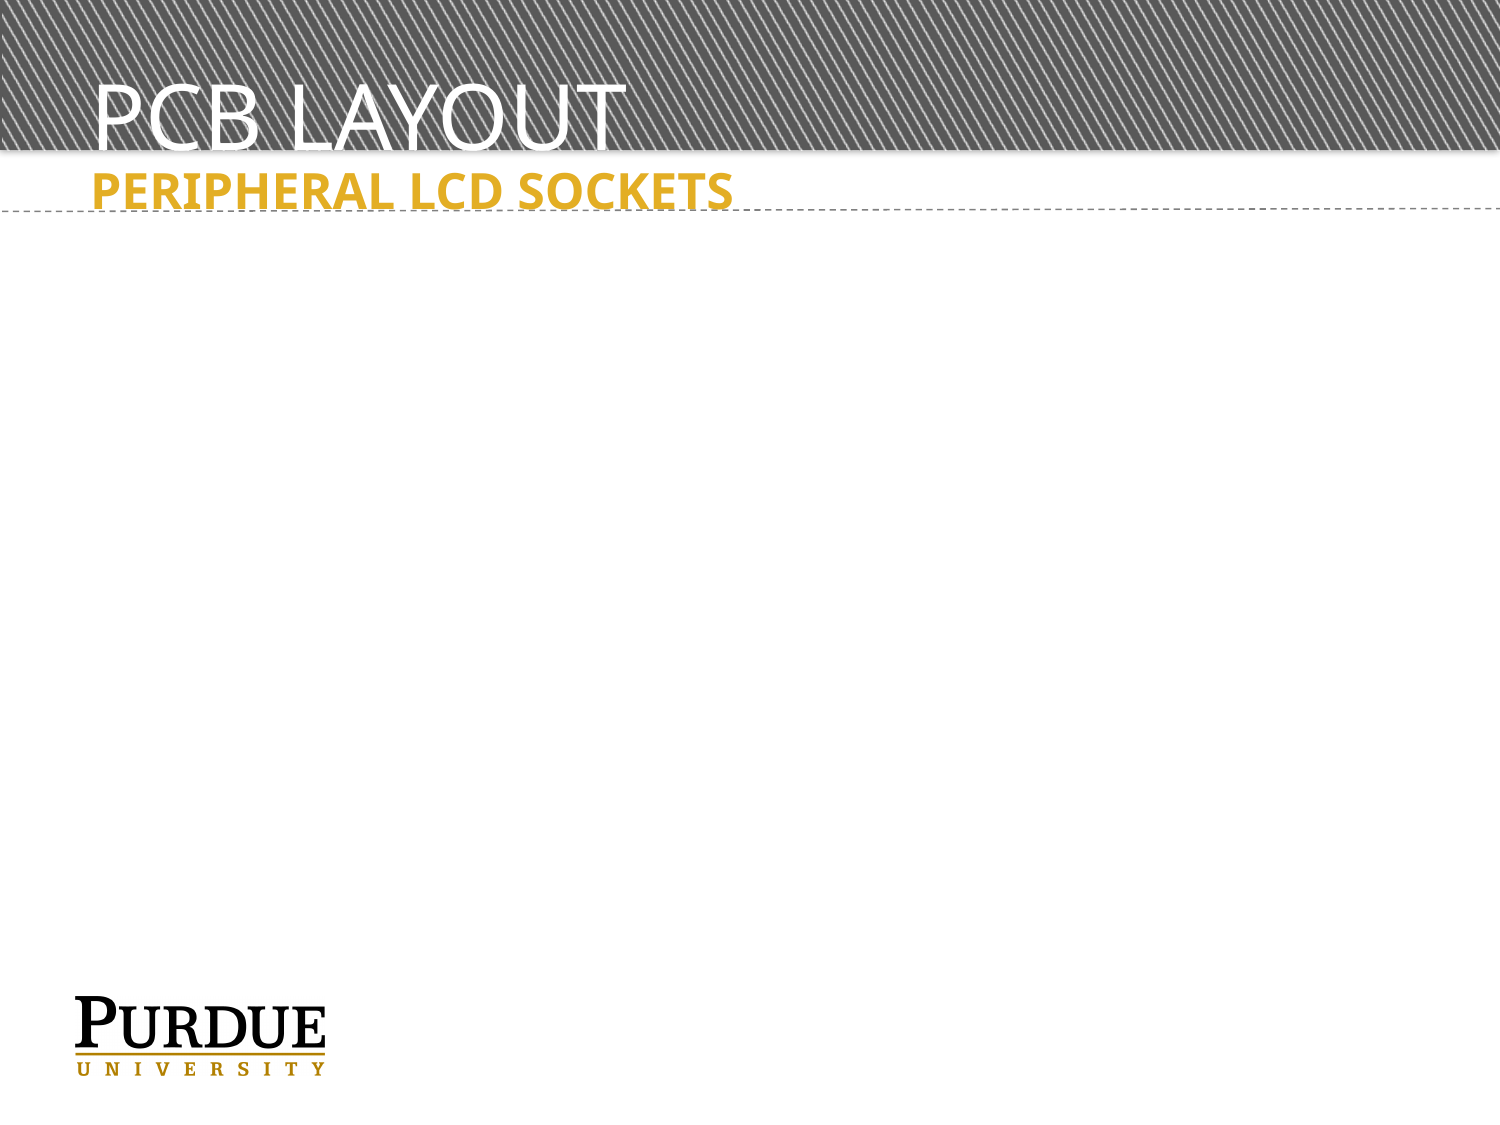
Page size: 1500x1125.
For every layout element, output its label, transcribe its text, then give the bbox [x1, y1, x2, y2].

list Peripheral LCD Sockets [75, 151, 1425, 225]
picture [75, 996, 325, 1076]
title PCB Layout [75, 51, 1427, 175]
